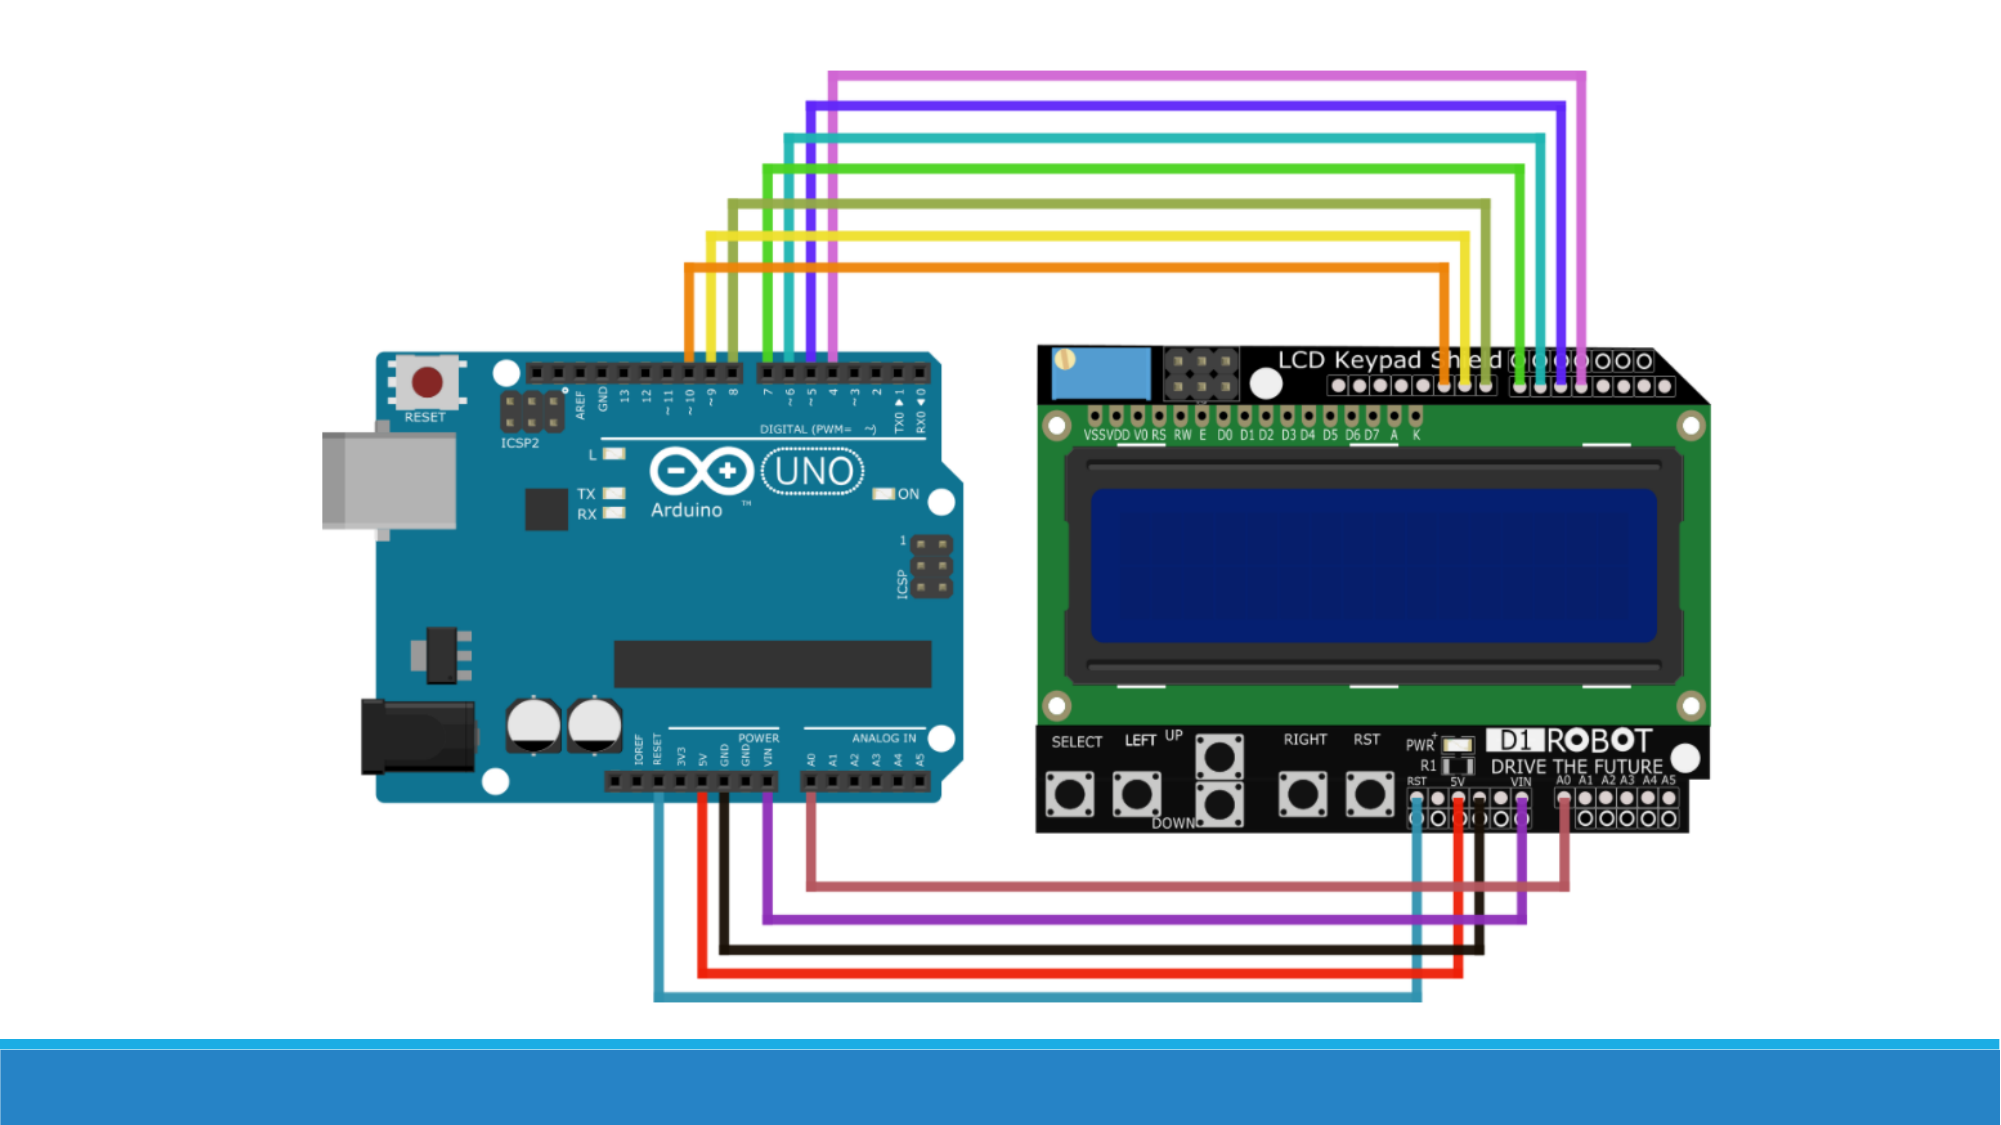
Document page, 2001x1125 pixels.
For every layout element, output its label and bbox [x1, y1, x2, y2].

picture [307, 59, 1729, 1010]
